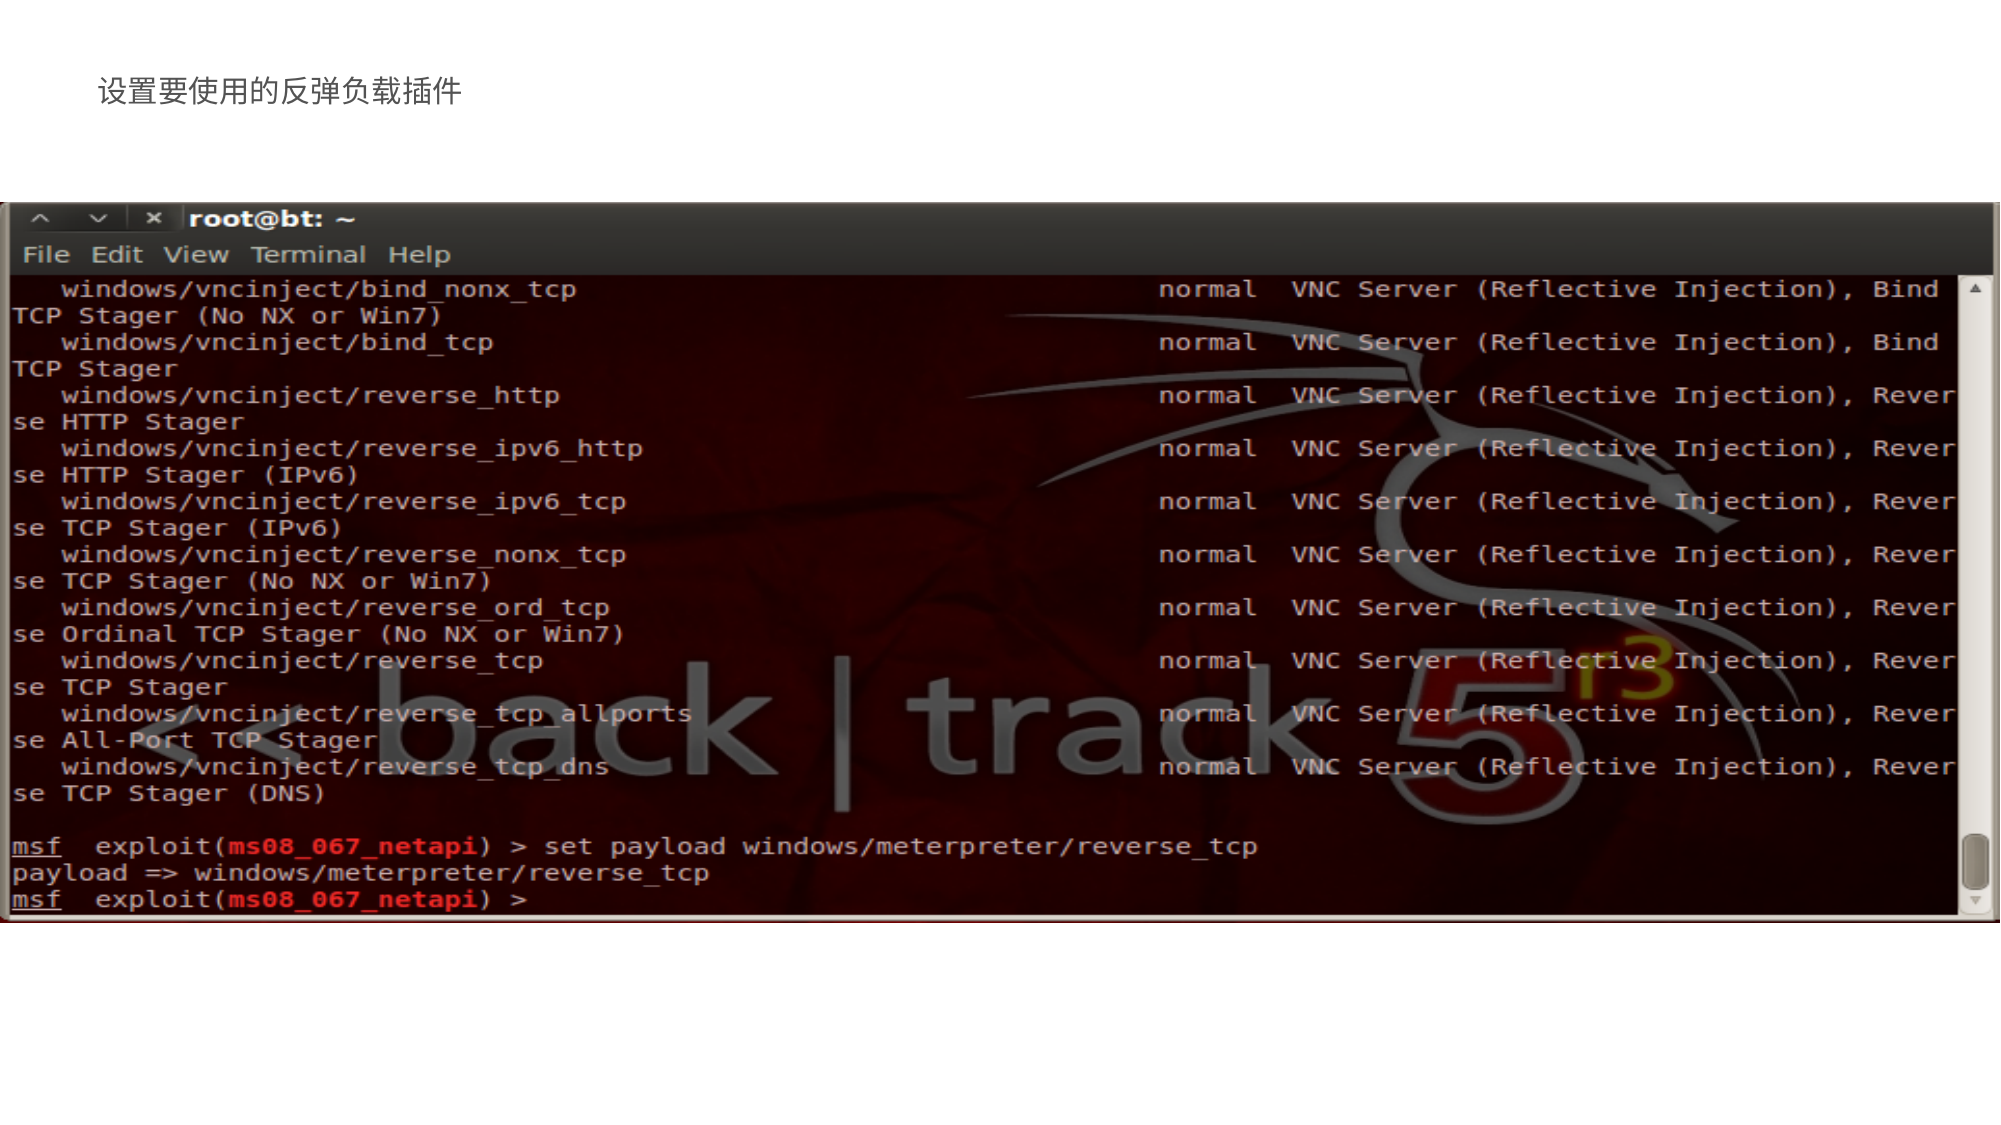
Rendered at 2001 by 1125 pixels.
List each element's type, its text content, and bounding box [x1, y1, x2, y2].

title 设置要使用的反弹负载插件 [82, 68, 1540, 118]
picture [0, 202, 2000, 923]
